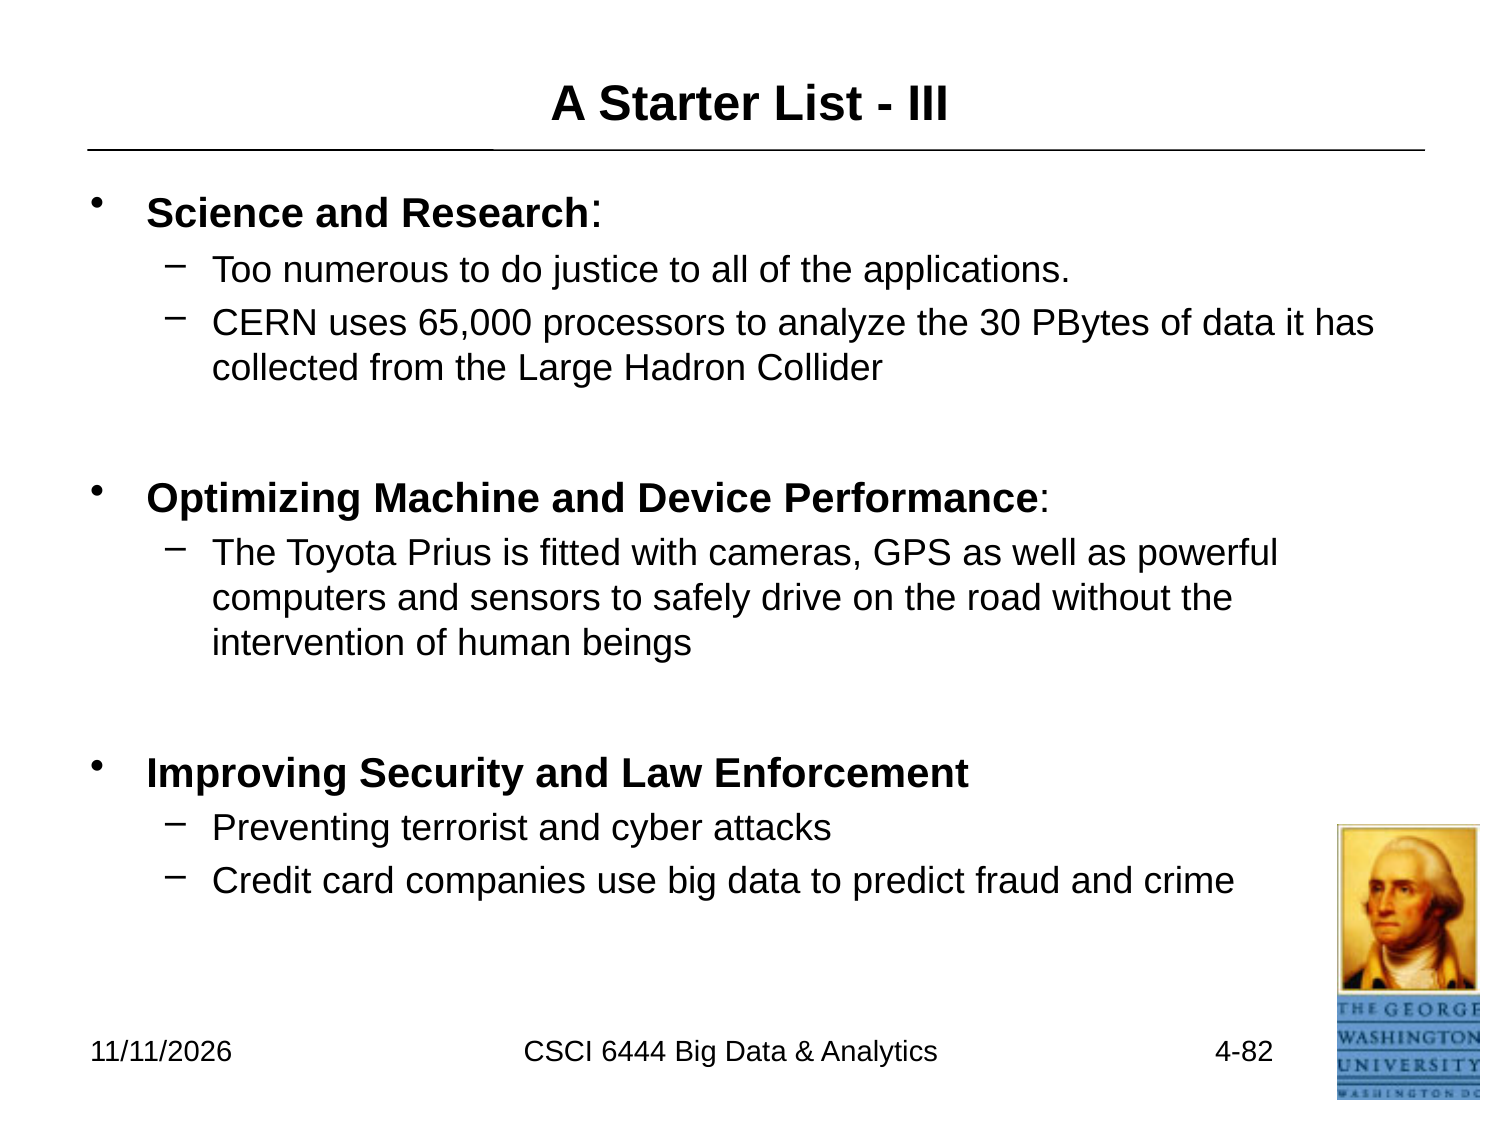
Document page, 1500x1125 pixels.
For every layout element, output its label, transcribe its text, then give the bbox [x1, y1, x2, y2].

title A Starter List - III [75, 50, 1425, 150]
list Science and Research: Too numerous to do justice to all of the applications. CERN uses 65,000 processors to analyze the 30 PBytes of data it has collected from the Large Hadron Collider Optimizing Machine and Device Performance: The Toyota Prius is fitted with cameras, GPS as well as powerful computers and sensors to safely drive on the road without the intervention of human beings Improving Security and Law Enforcement Preventing terrorist and cyber attacks Credit card companies use big data to predict fraud and crime [75, 170, 1425, 1013]
slide_number 4-82 [1200, 1025, 1313, 1104]
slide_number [75, 1024, 250, 1103]
footer CSCI 6444 Big Data & Analytics [300, 1024, 1163, 1103]
picture [1337, 824, 1480, 1100]
